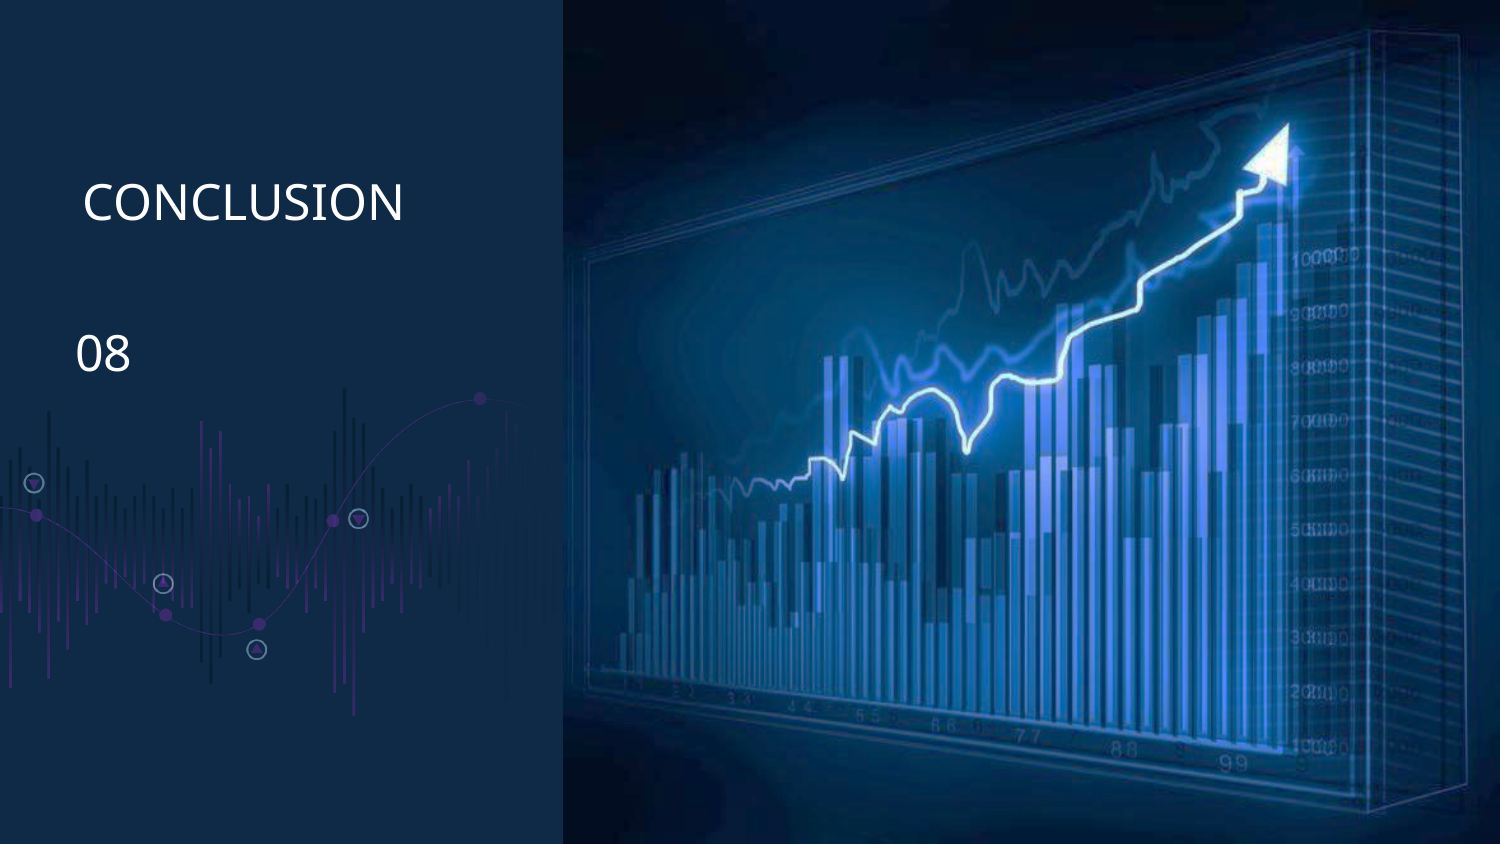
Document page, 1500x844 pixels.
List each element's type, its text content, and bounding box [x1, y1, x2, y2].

picture [0, 0, 1500, 844]
title 08 [0, 259, 208, 382]
title CONCLUSION [67, 155, 558, 382]
